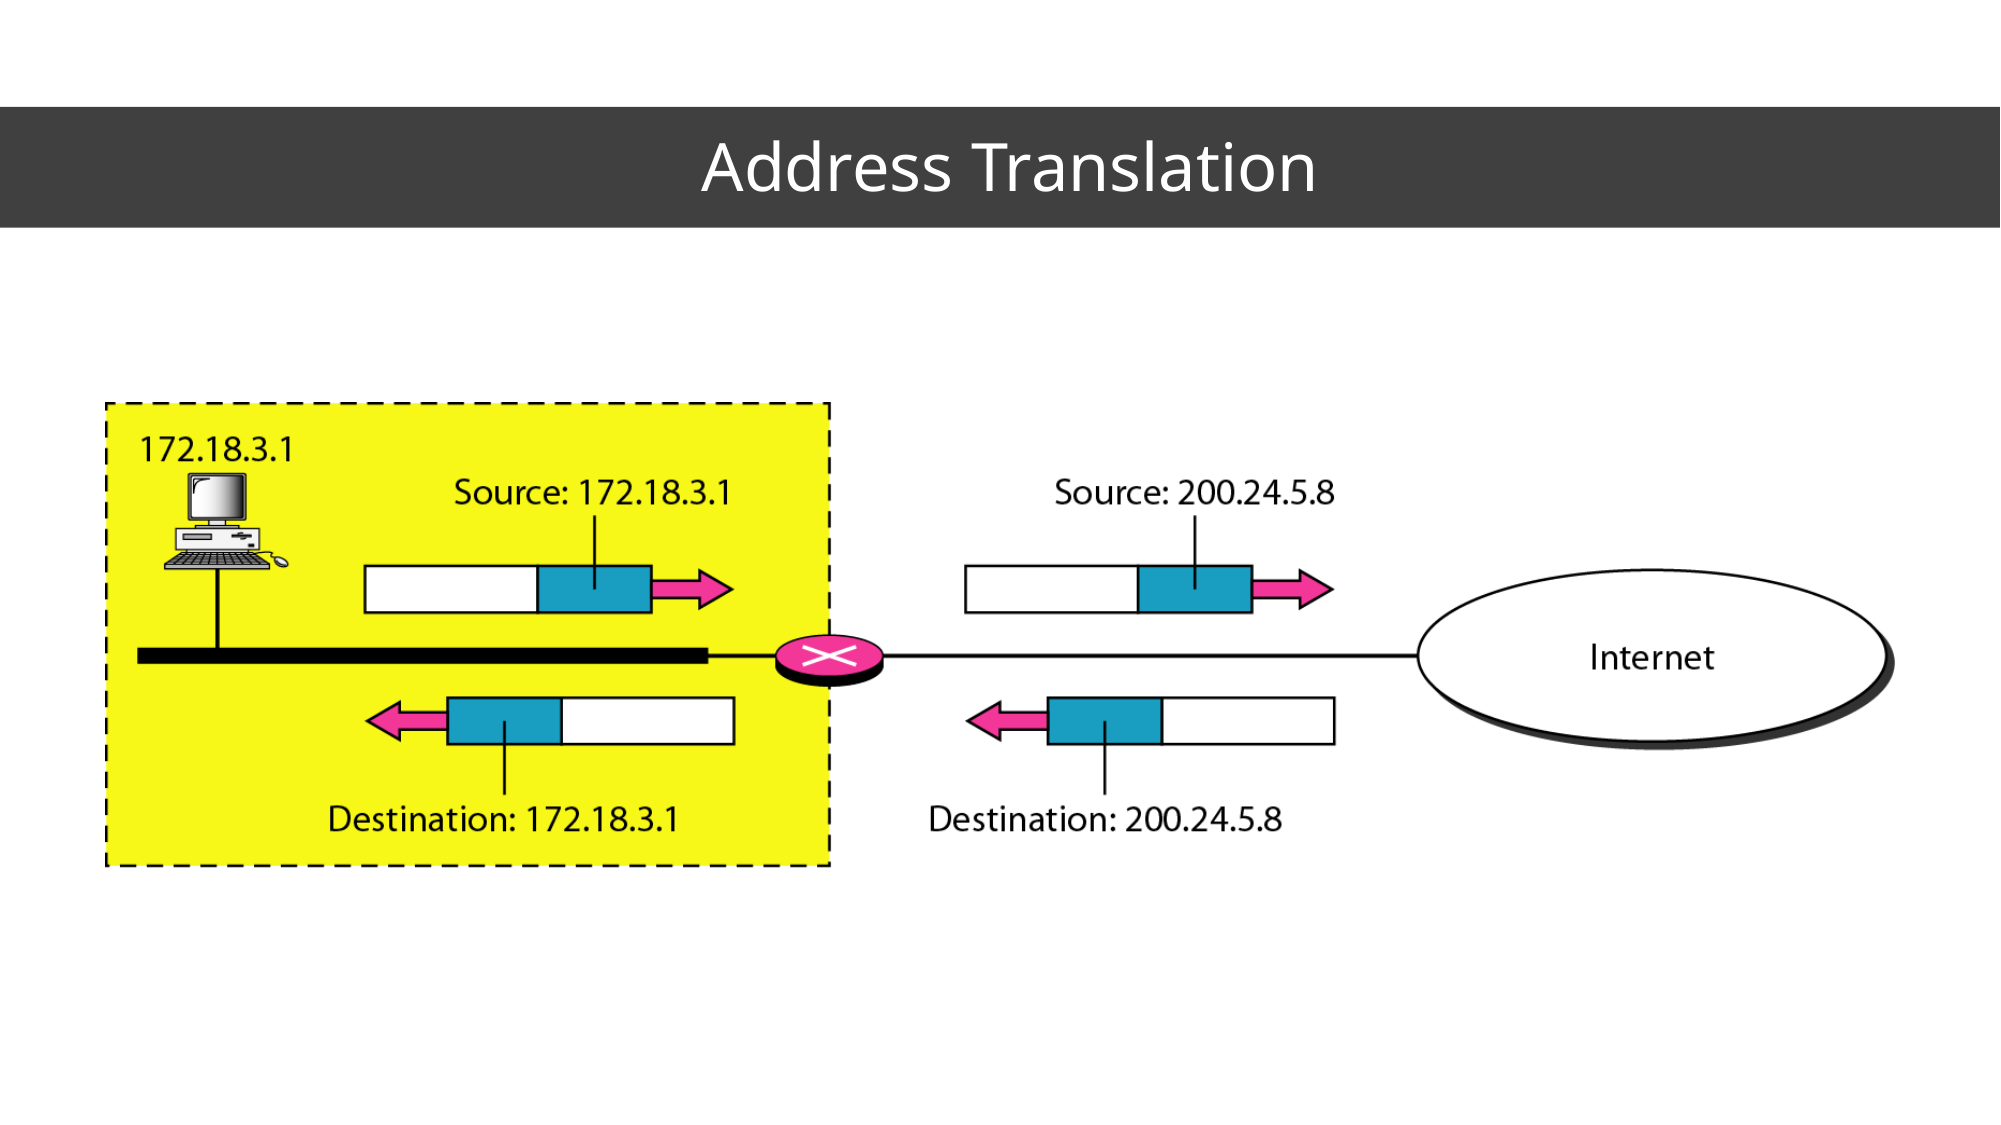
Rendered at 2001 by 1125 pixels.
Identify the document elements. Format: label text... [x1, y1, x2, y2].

text_box [0, 105, 2000, 230]
text_box Address Translation [91, 105, 1931, 228]
picture [105, 402, 1895, 868]
